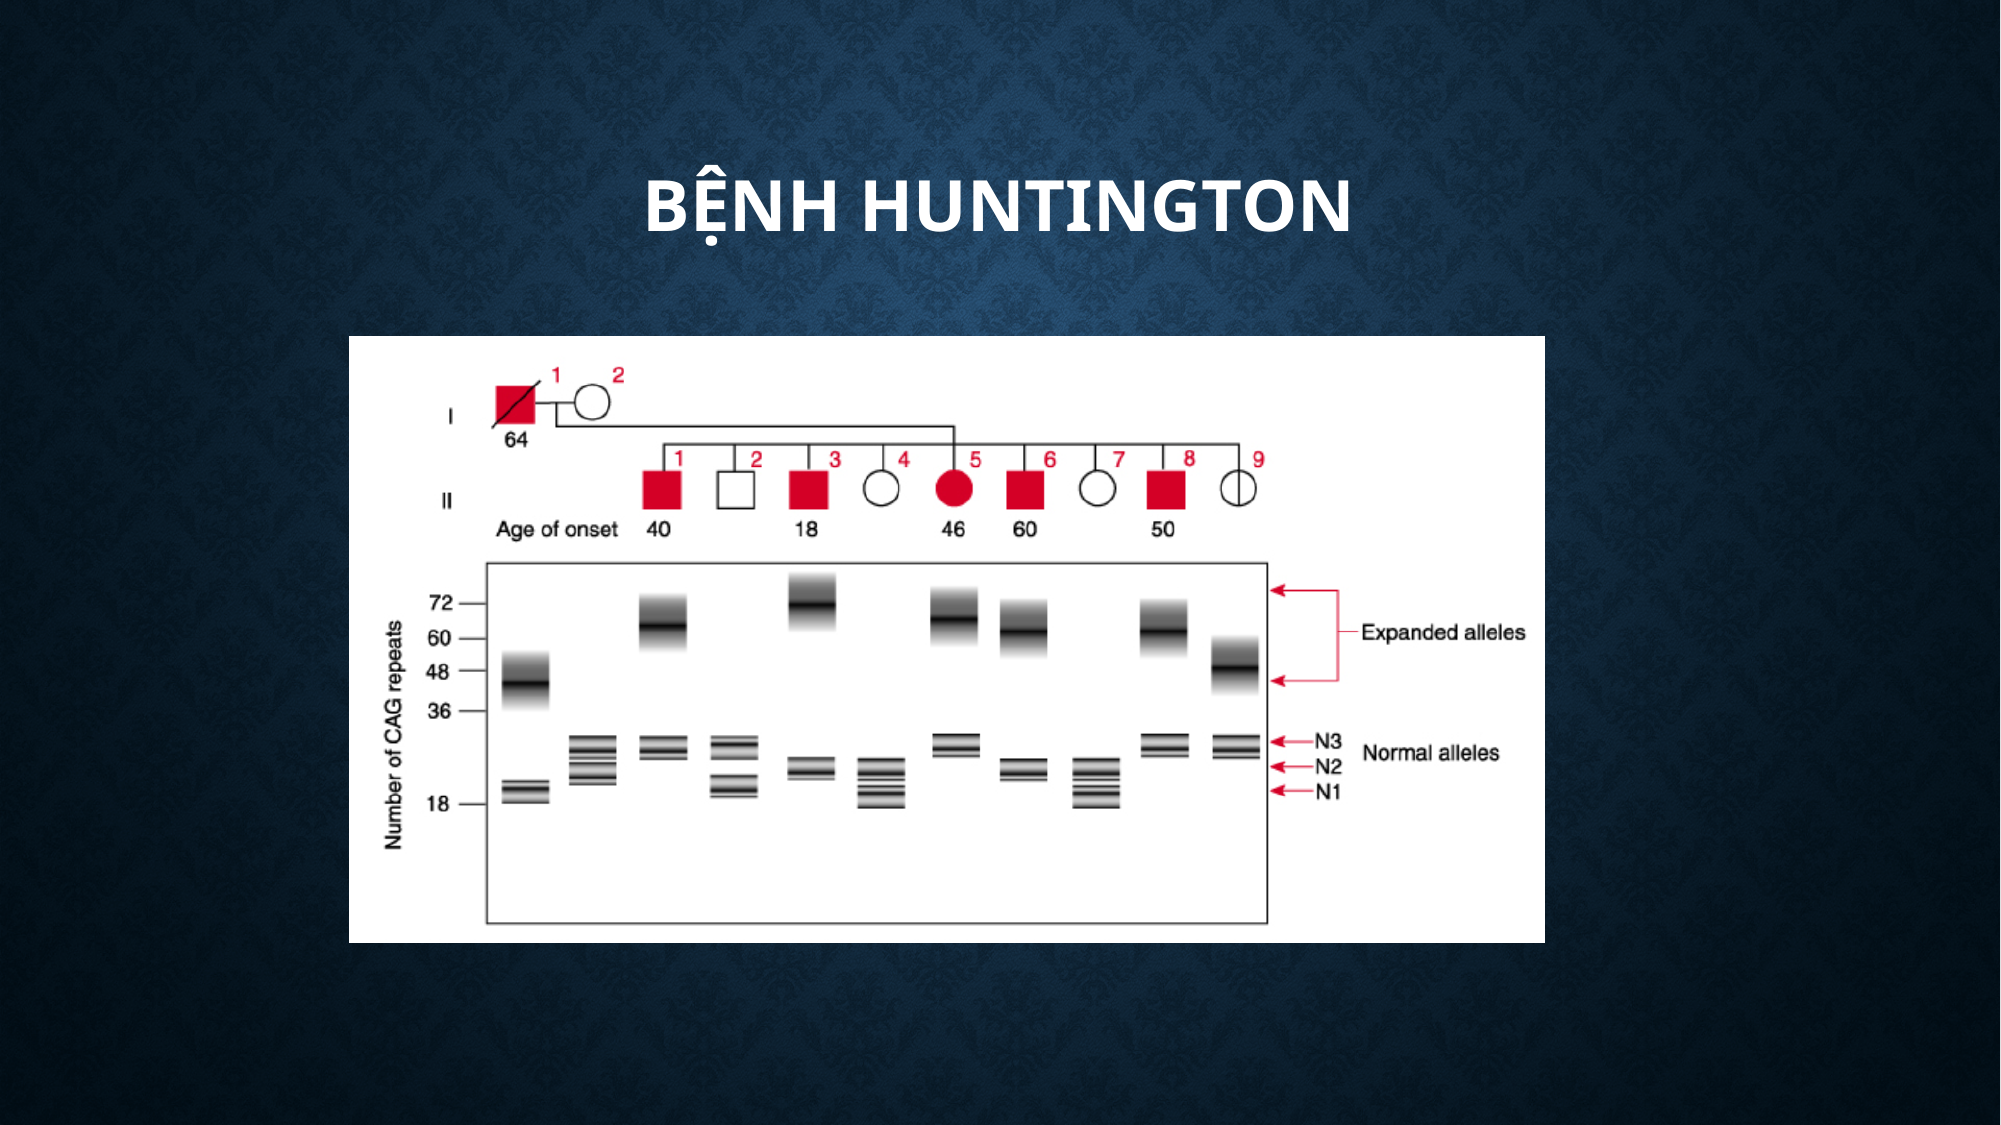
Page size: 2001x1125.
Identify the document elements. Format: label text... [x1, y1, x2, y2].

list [348, 336, 1546, 944]
title Bệnh huntington [149, 99, 1849, 318]
